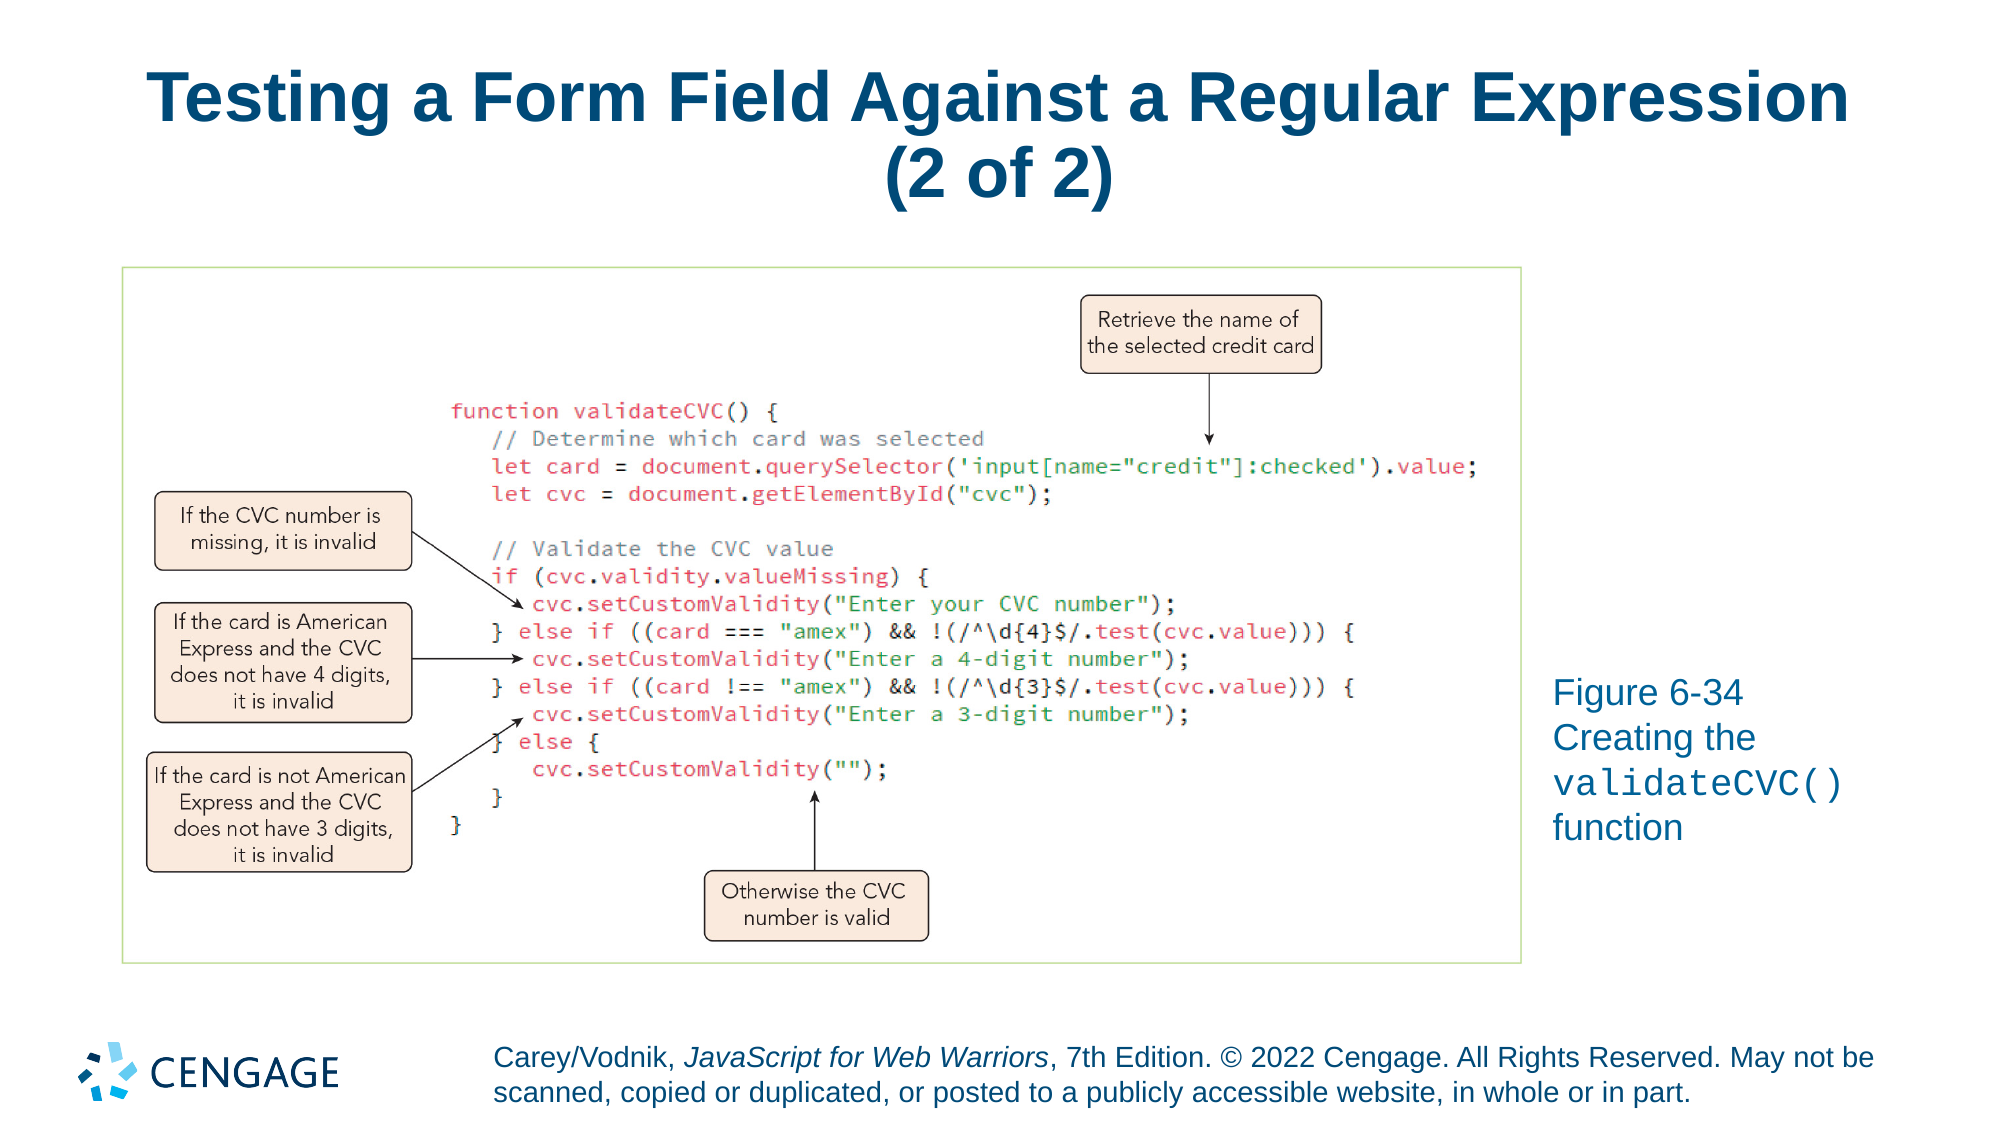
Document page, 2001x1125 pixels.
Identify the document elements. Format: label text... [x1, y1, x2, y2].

picture [78, 1042, 338, 1101]
title Testing a Form Field Against a Regular Expression (2 of 2) [137, 59, 1863, 171]
list Figure 6-34 Creating the validateCVC() function [1552, 667, 1880, 965]
picture [119, 265, 1523, 965]
